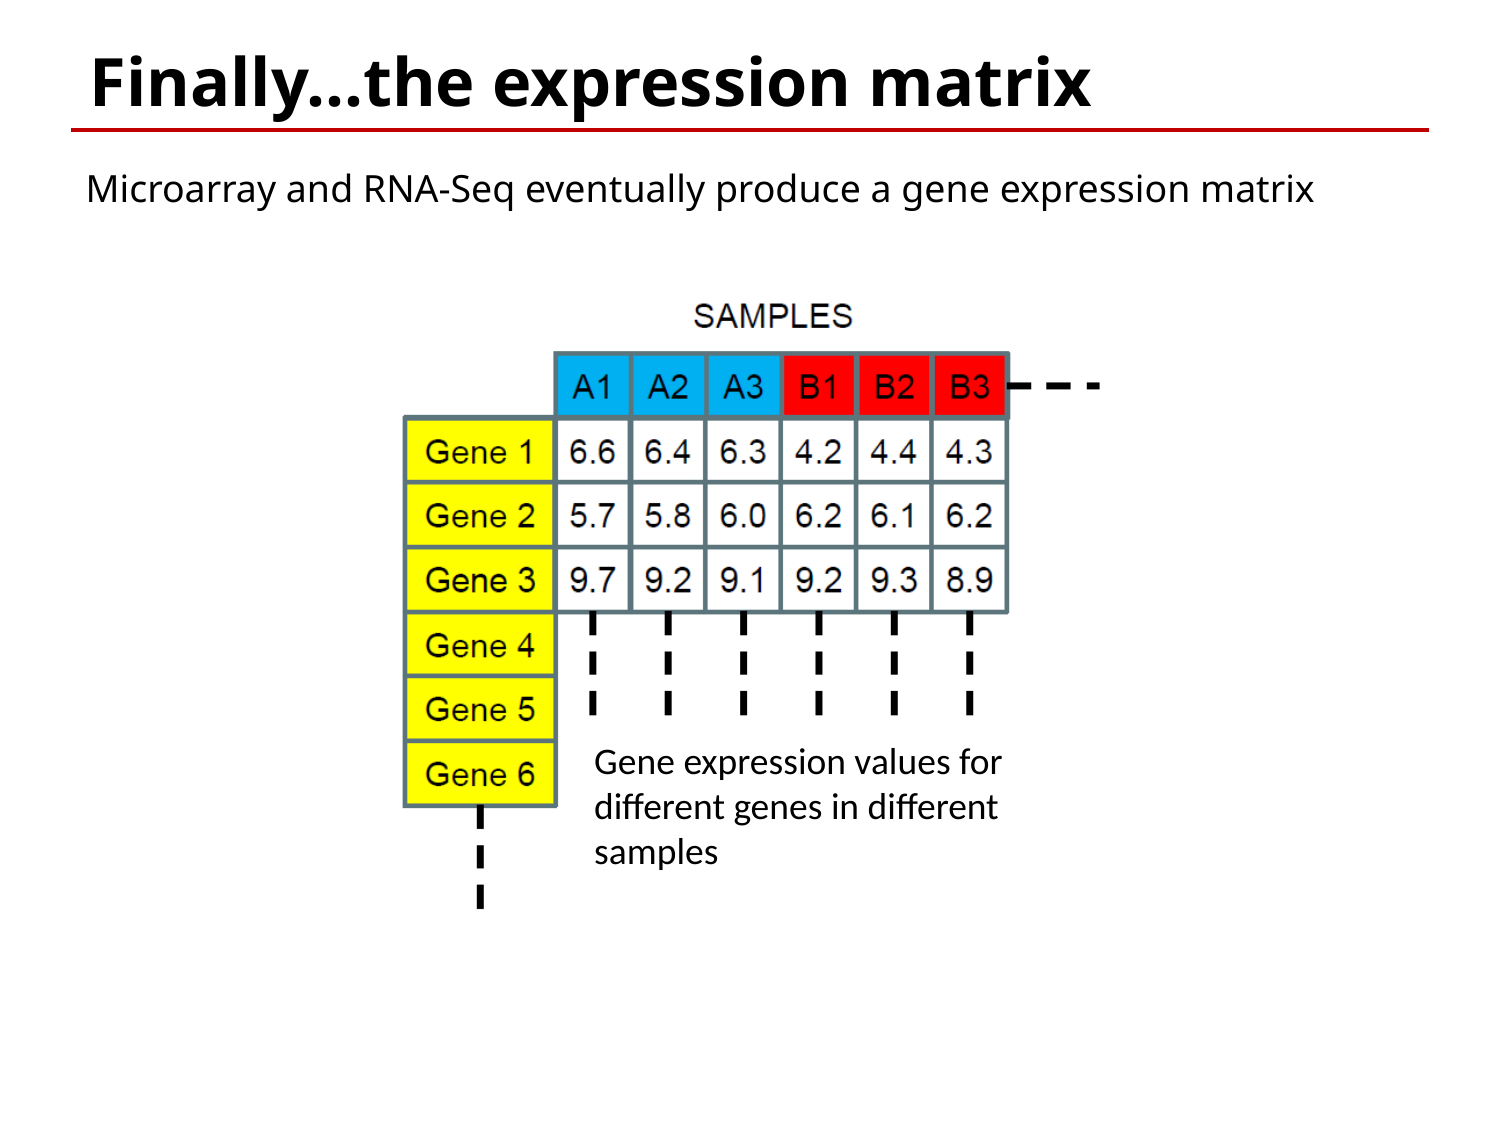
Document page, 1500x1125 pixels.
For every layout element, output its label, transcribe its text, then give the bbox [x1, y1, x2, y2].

text_box Microarray and RNA-Seq eventually produce a gene expression matrix [70, 157, 1430, 217]
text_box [369, 288, 1131, 952]
text_box Finally...the expression matrix [74, 32, 1425, 126]
